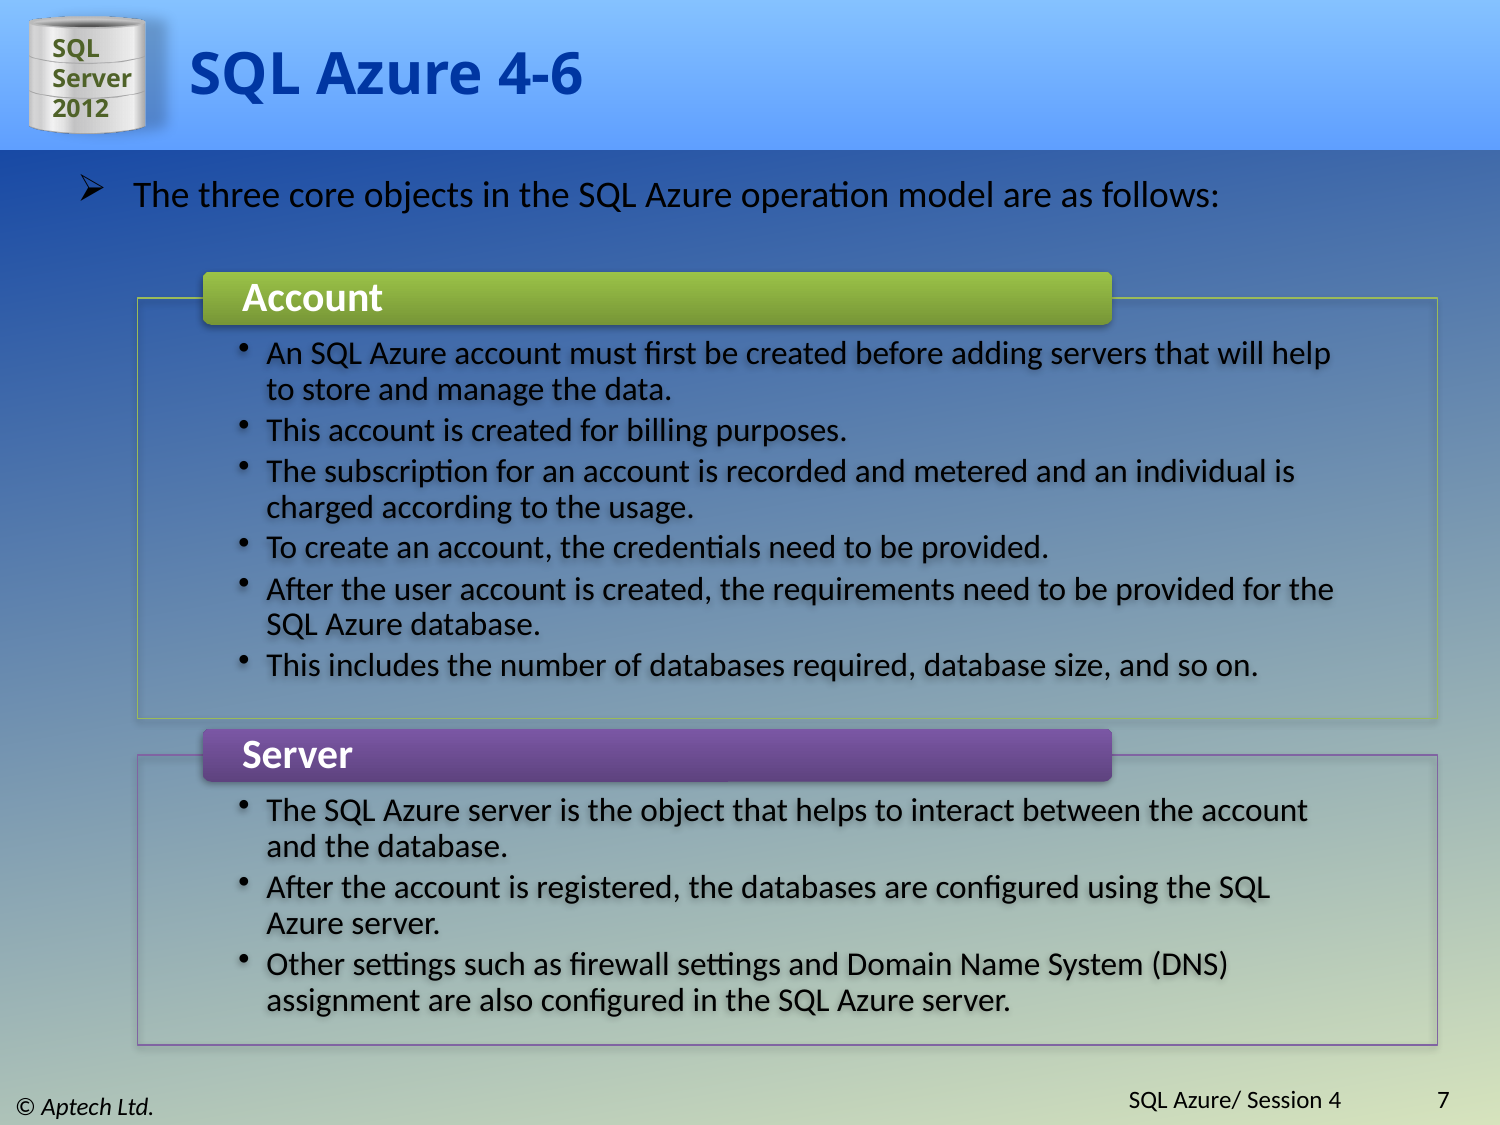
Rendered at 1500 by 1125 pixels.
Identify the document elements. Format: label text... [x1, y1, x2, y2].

text_box The three core objects in the SQL Azure operation model are as follows: [62, 162, 1375, 223]
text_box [137, 266, 1438, 1051]
title SQL Azure 4-6 [174, 37, 1426, 106]
footer SQL Azure/ Session 4 [375, 1084, 1363, 1113]
slide_number 7 [1363, 1084, 1465, 1113]
picture [24, 0, 150, 150]
